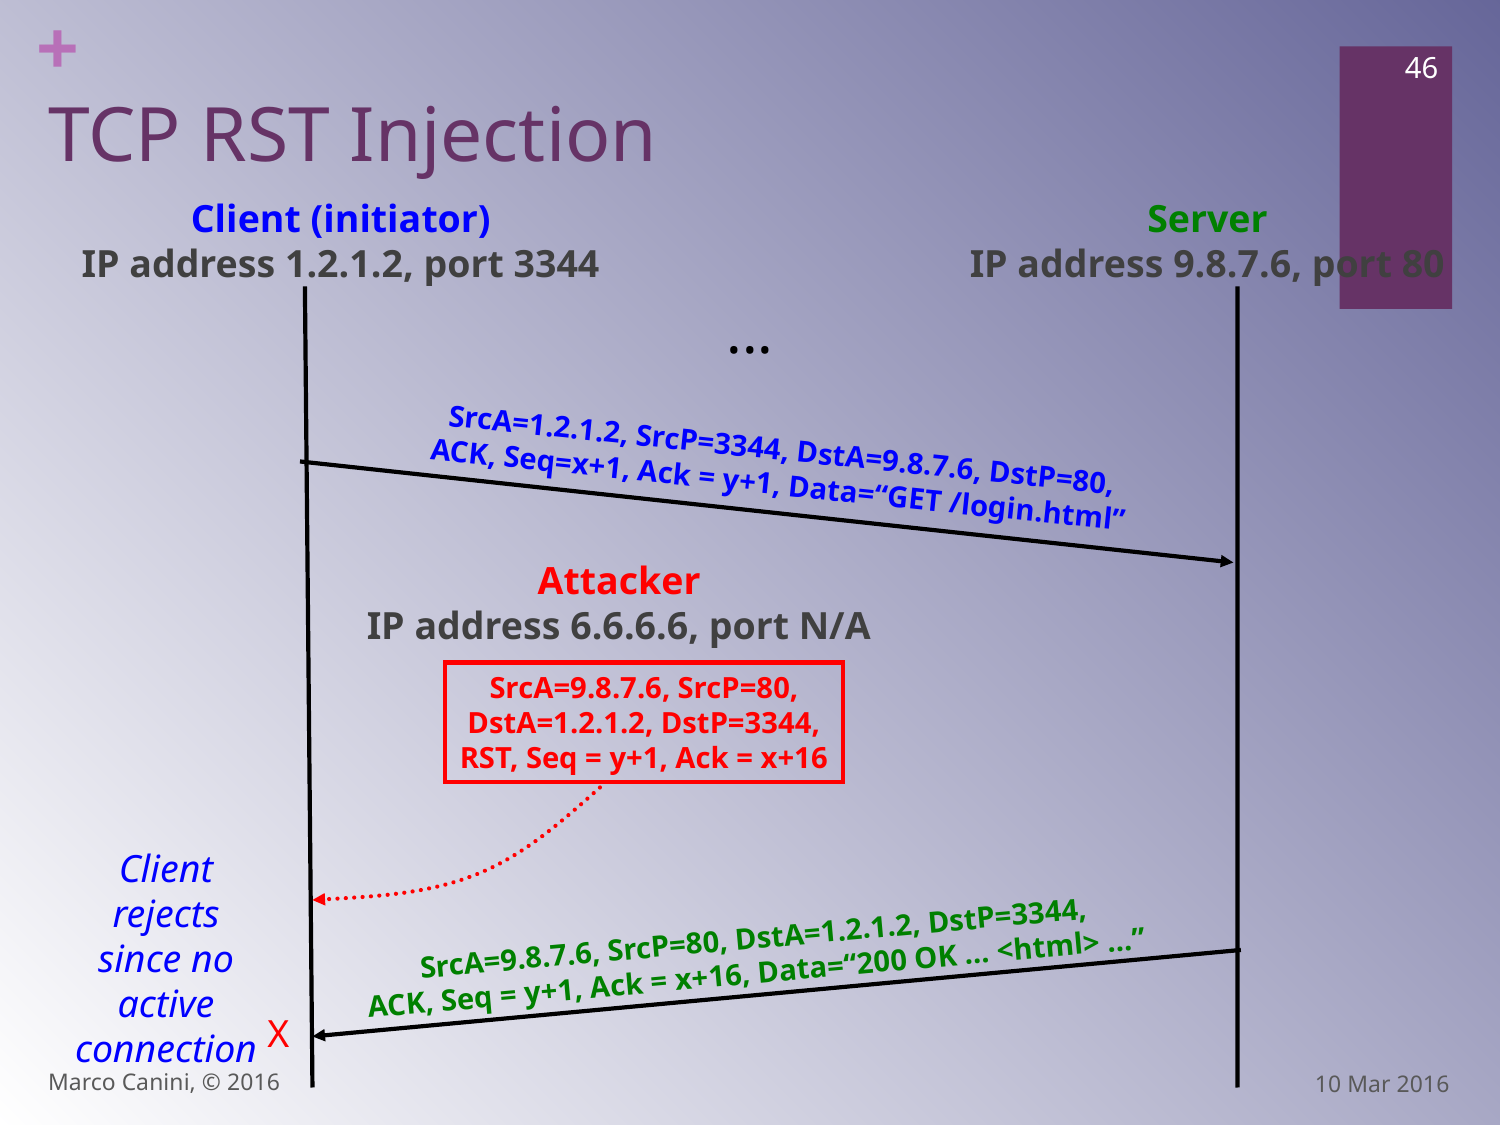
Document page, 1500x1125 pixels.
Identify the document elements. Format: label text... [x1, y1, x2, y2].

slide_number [1114, 1053, 1465, 1114]
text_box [312, 911, 1242, 1037]
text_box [59, 836, 305, 1079]
text_box Attacker IP address 6.6.6.6, port N/A [351, 574, 887, 655]
text_box Server IP address 9.8.7.6, port 80 [954, 187, 1461, 292]
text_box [299, 423, 1234, 563]
title TCP RST Injection [33, 79, 1322, 263]
slide_number 46 [1362, 39, 1454, 100]
footer Marco Canini, © 2016 [33, 1053, 1038, 1114]
text_box Client (initiator) IP address 1.2.1.2, port 3344 [66, 187, 616, 292]
text_box ... [711, 287, 788, 373]
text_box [311, 661, 872, 901]
